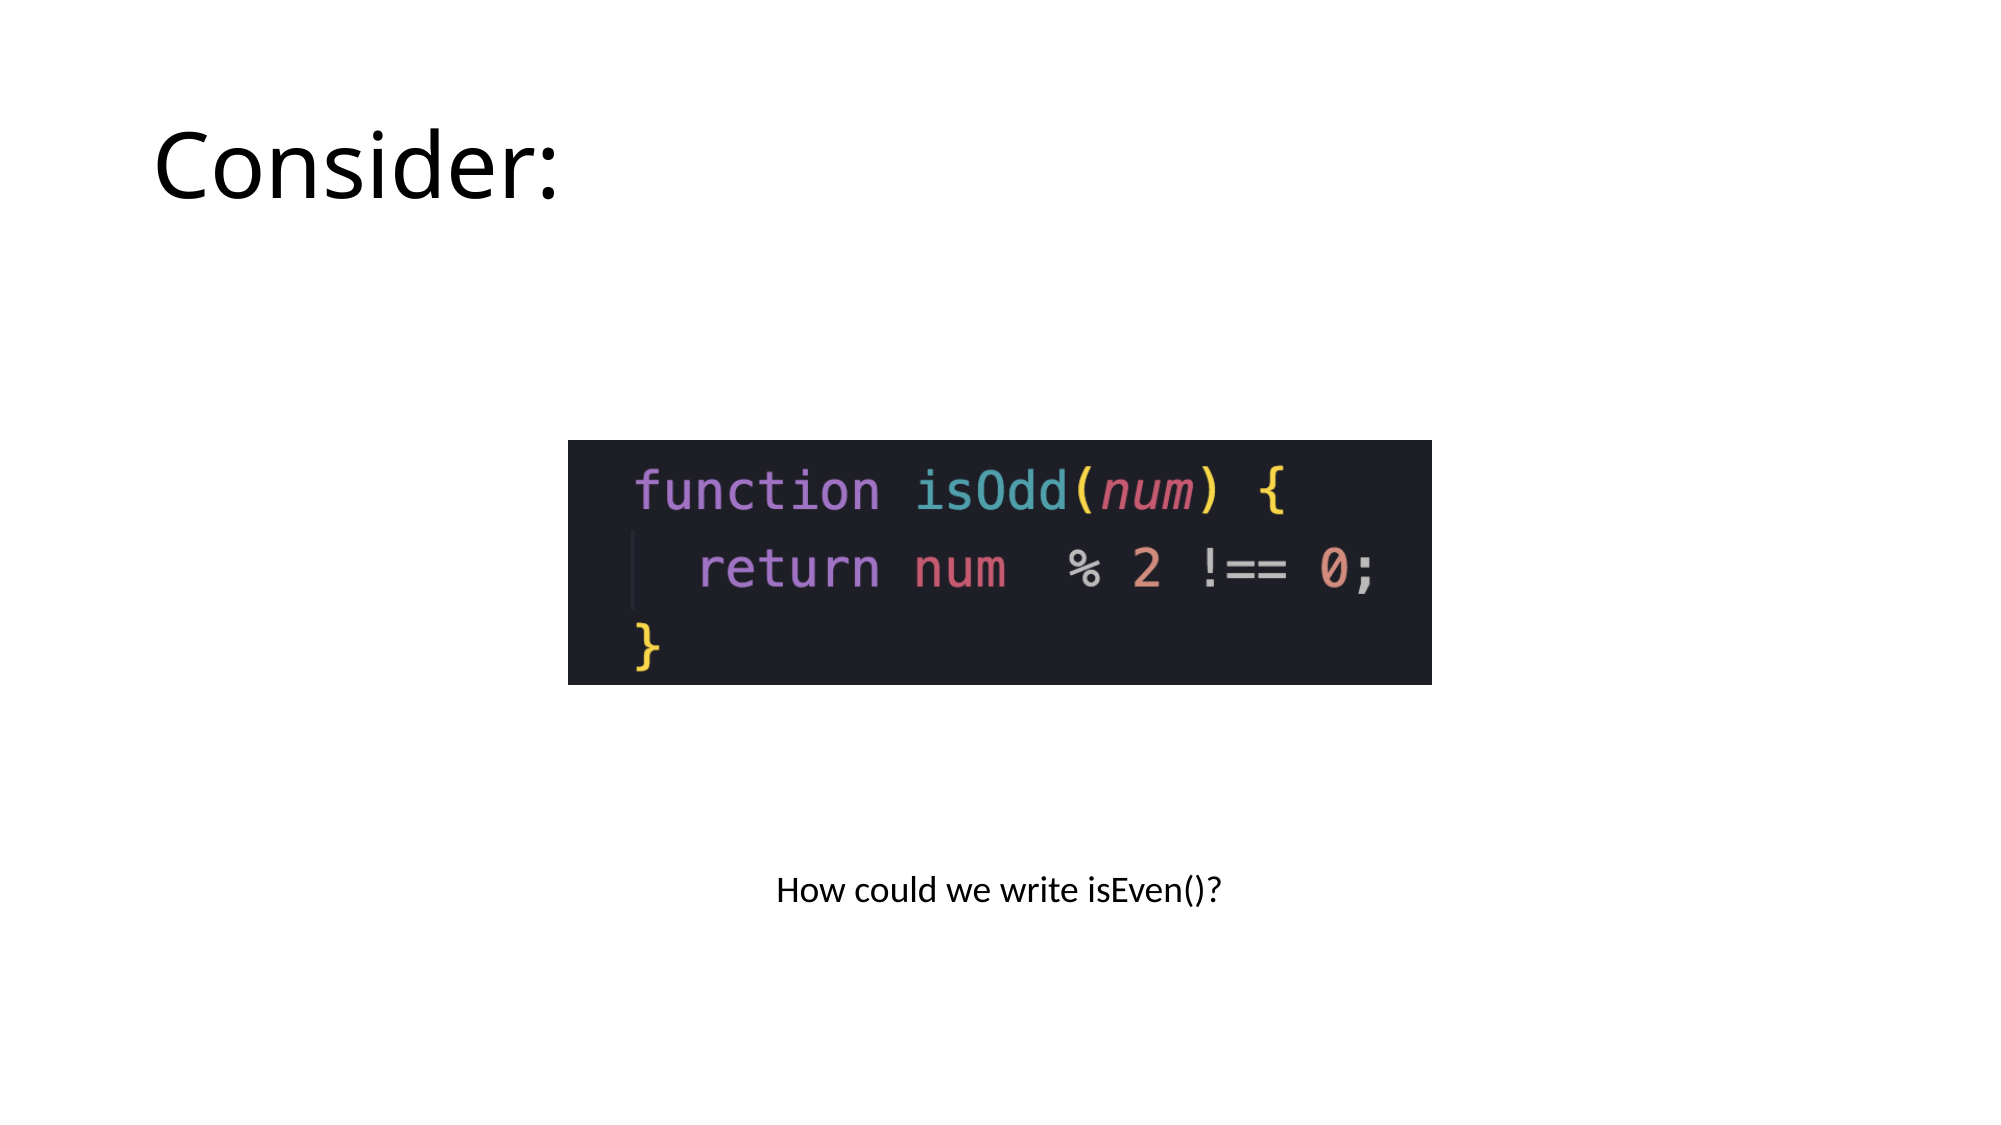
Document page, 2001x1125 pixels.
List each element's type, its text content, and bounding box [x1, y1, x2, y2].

title Consider: [137, 59, 1863, 278]
text_box How could we write isEven()? [761, 858, 1239, 918]
picture [568, 440, 1432, 685]
